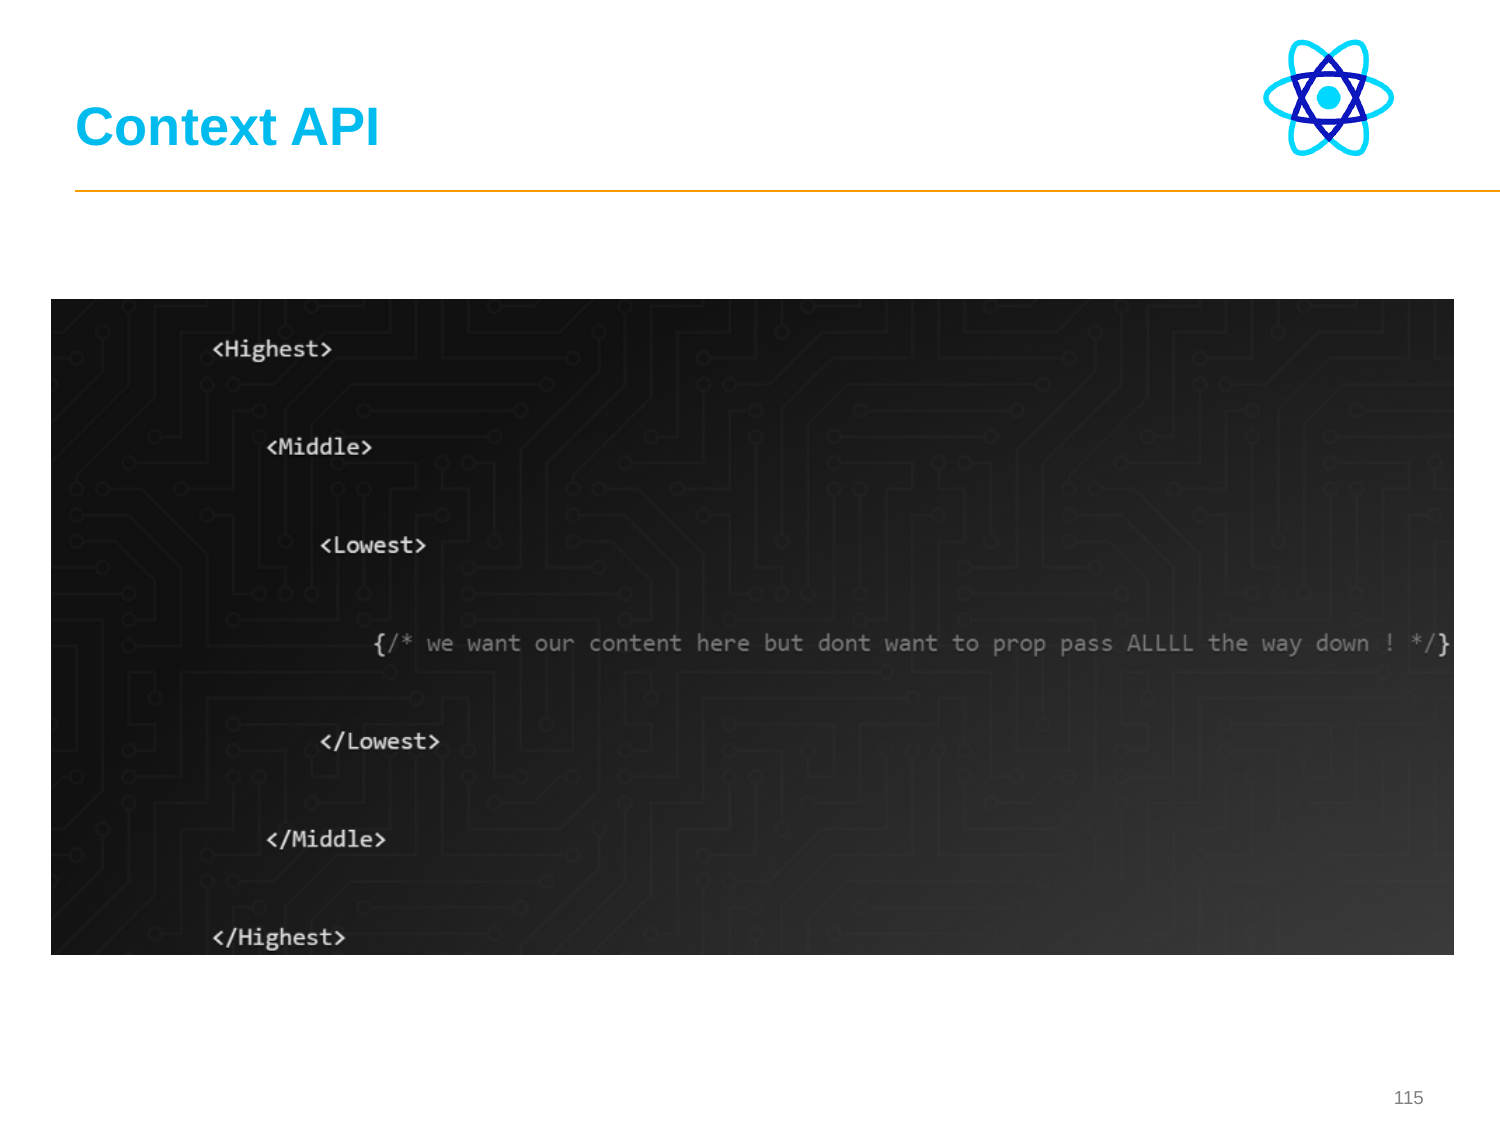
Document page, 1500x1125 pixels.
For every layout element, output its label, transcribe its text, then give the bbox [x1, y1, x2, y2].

title Context API [75, 27, 1422, 157]
picture [51, 299, 1454, 955]
